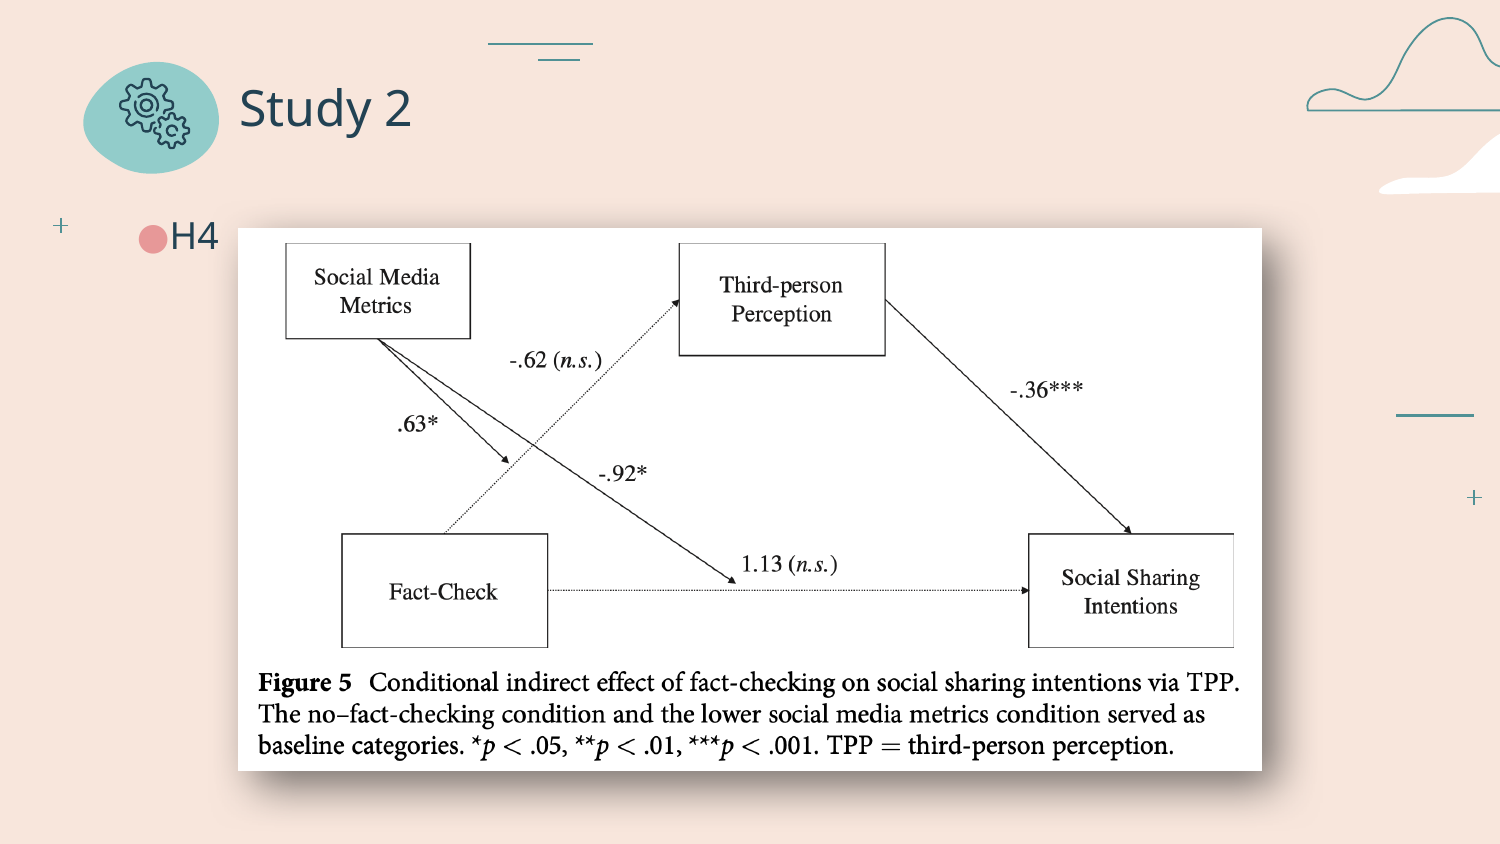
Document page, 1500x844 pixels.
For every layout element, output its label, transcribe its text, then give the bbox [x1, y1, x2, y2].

picture [237, 228, 1263, 772]
title Study 2 [231, 72, 1458, 152]
list H4 [121, 197, 1333, 752]
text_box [82, 61, 227, 175]
